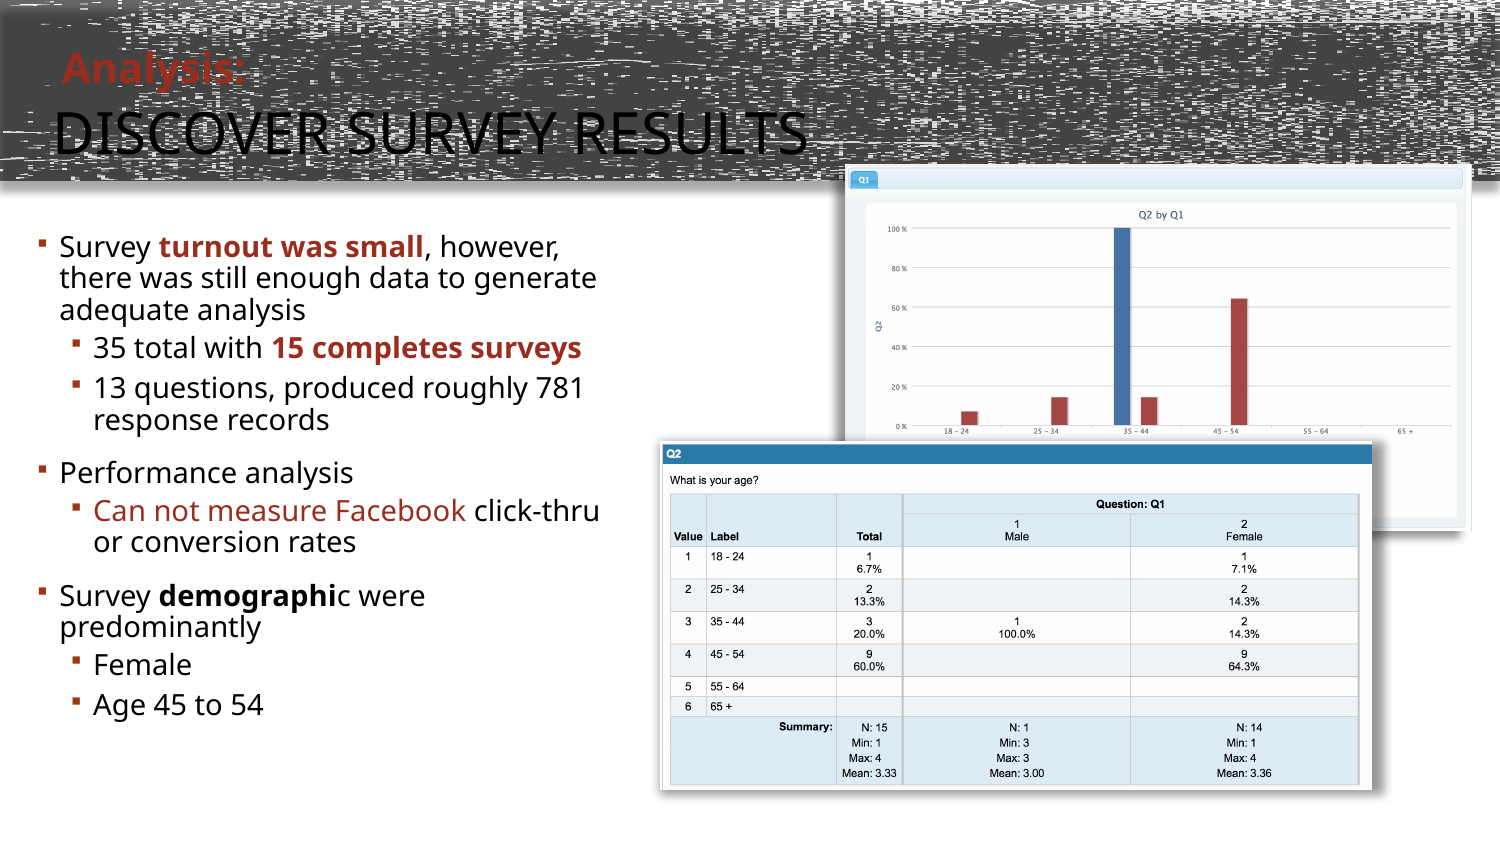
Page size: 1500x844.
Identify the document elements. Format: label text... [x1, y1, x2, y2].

text_box Analysis: [47, 39, 615, 104]
picture [660, 164, 1472, 790]
text_box Survey turnout was small, however, there was still enough data to generate adequate analysis 35 total with 15 completes surveys 13 questions, produced roughly 781 response records Performance analysis Can not measure Facebook click-thru or conversion rates Survey demographic were predominantly Female Age 45 to 54 [21, 224, 641, 836]
title Discover Survey Results [37, 90, 1288, 181]
